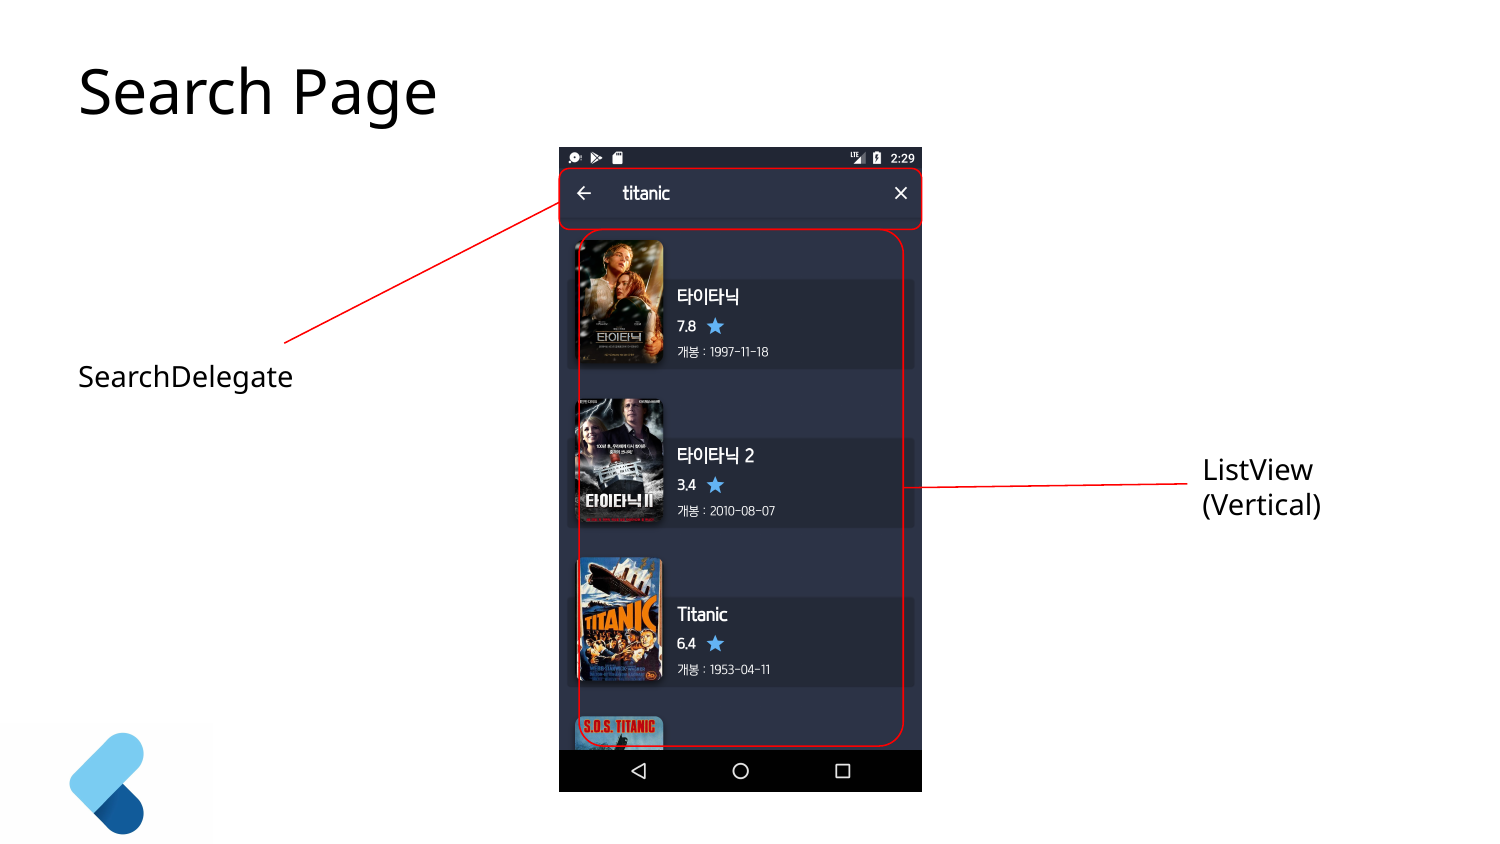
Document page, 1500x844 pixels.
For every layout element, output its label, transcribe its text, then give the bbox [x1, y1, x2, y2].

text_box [902, 483, 1188, 489]
picture [0, 723, 214, 844]
text_box ListView (Vertical) [1187, 436, 1385, 516]
text_box Search Page [63, 37, 933, 187]
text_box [284, 202, 560, 344]
picture [558, 147, 922, 793]
text_box SearchDelegate [63, 343, 506, 423]
